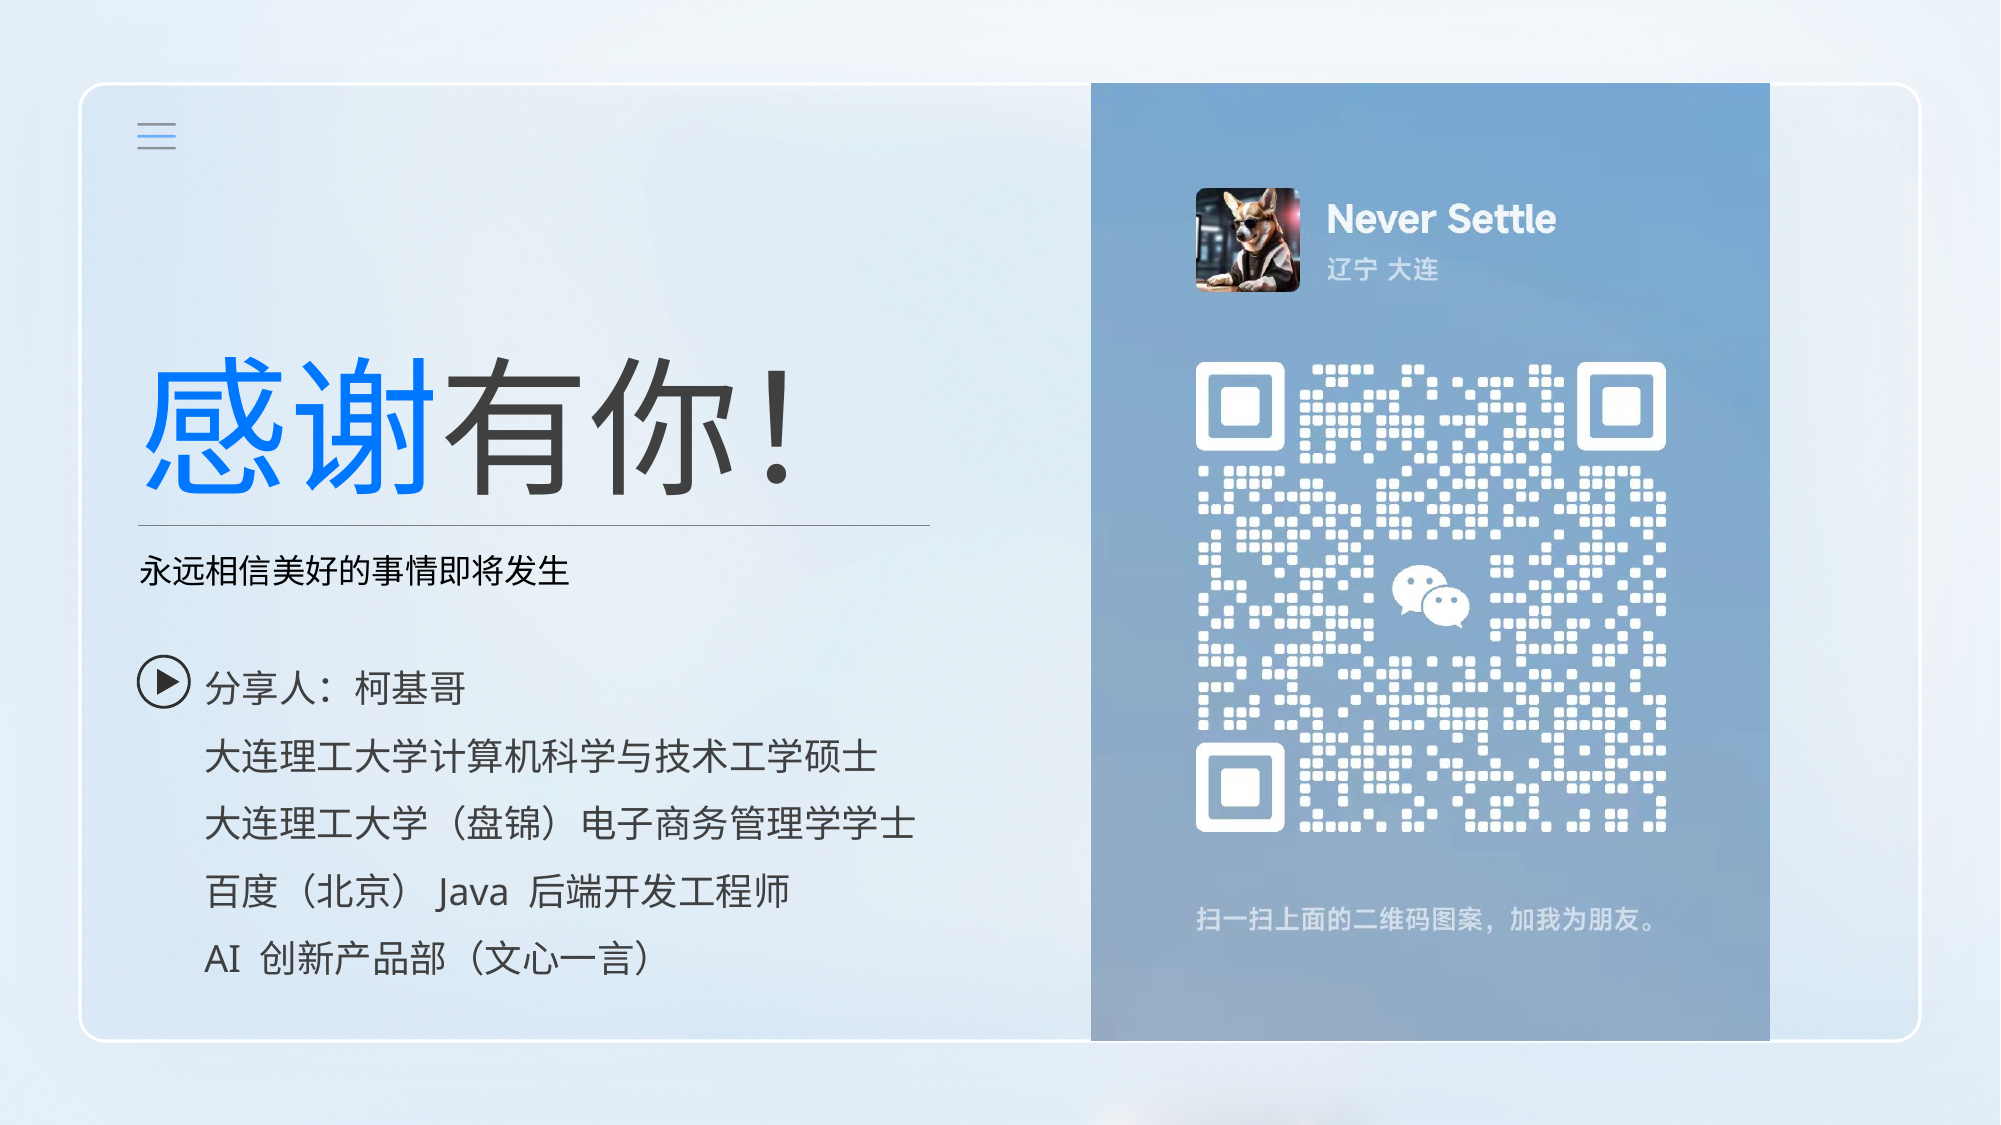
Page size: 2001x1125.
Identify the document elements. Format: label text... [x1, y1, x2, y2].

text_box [138, 656, 190, 708]
text_box 分享人：柯基哥 大连理工大学计算机科学与技术工学硕士 大连理工大学（盘锦）电子商务管理学学士 百度（北京）Java 后端开发工程师 AI 创新产品部（文心一言） [189, 635, 955, 1006]
text_box [78, 82, 1922, 1042]
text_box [124, 343, 1071, 600]
picture [0, 0, 2001, 1125]
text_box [138, 124, 175, 149]
